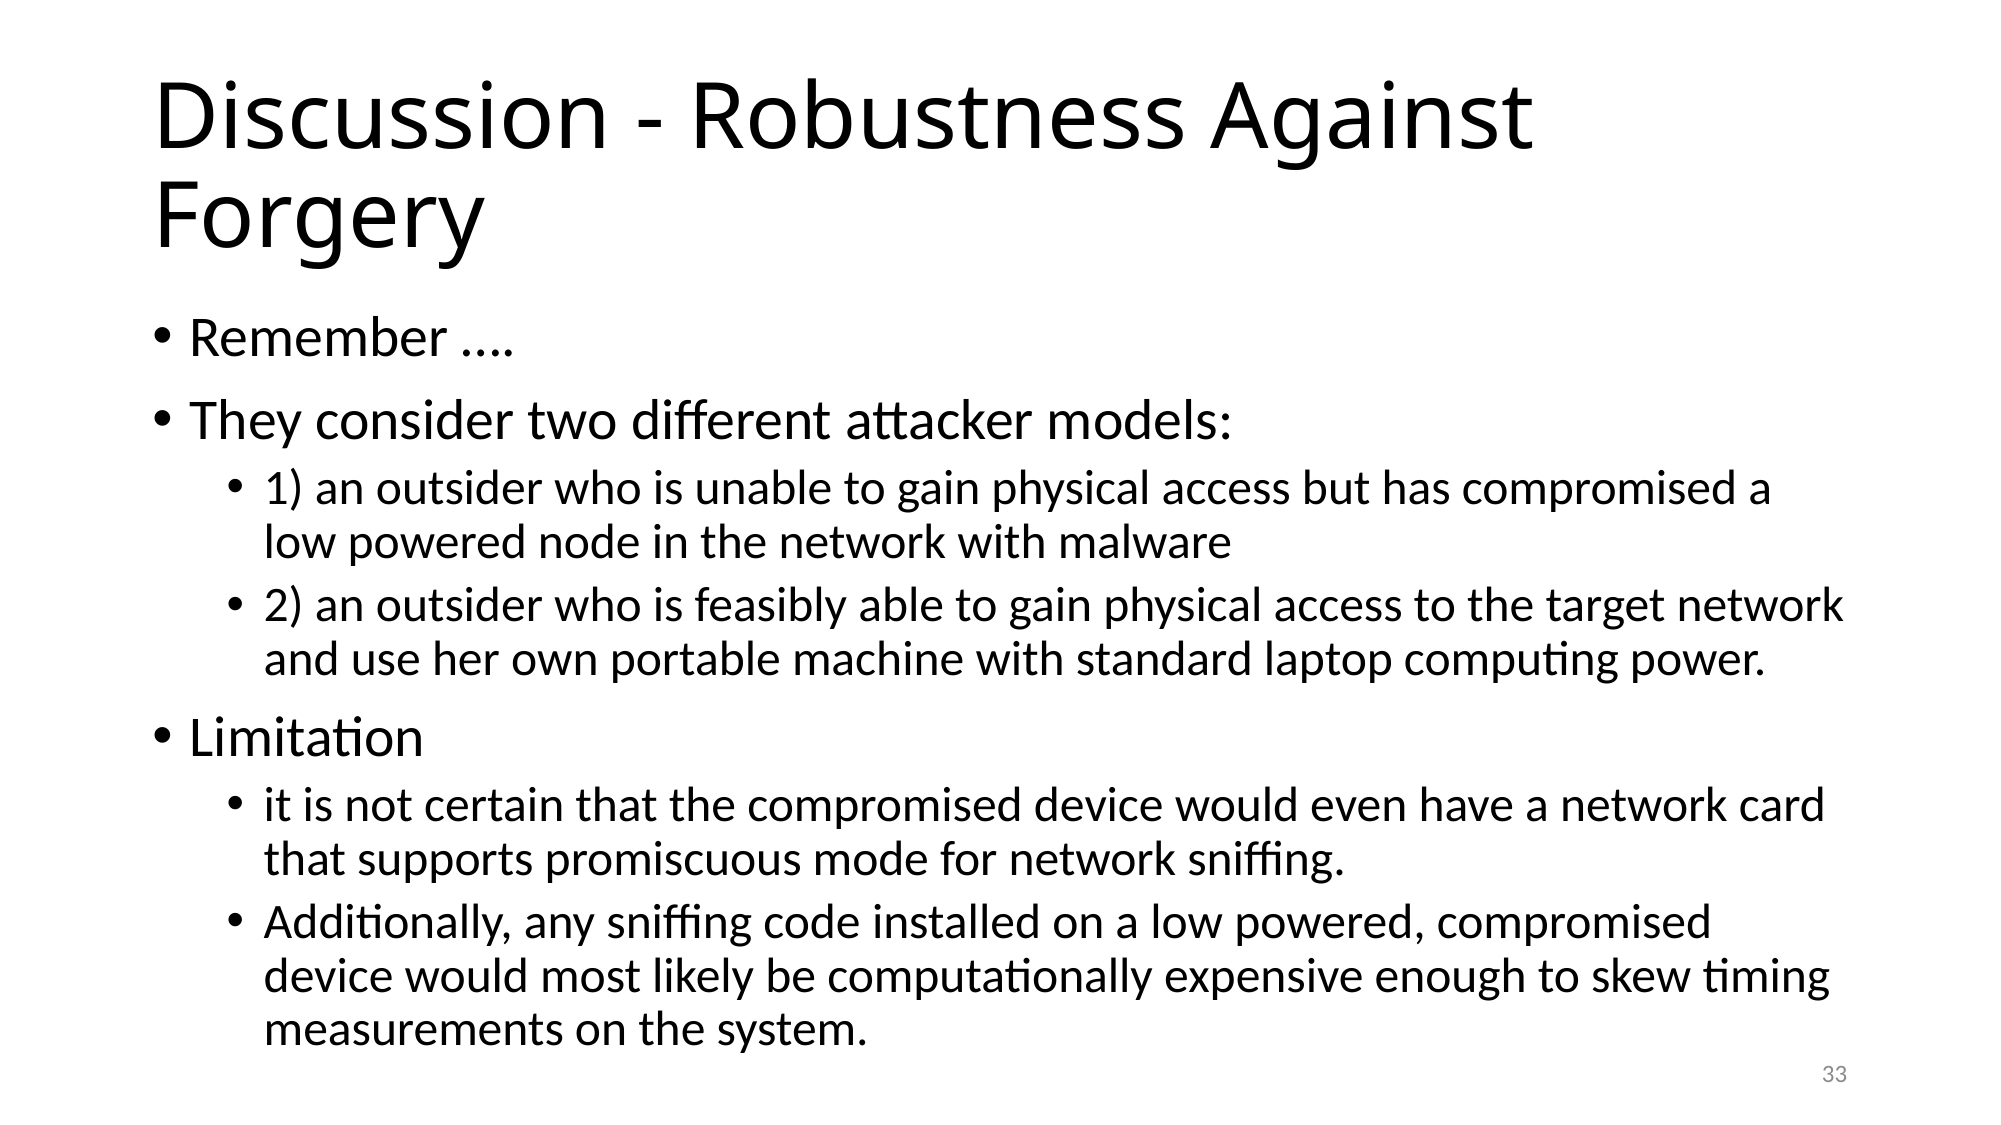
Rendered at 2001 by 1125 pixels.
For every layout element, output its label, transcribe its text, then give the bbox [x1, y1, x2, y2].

slide_number 33 [1412, 1042, 1863, 1103]
list Remember …. They consider two different attacker models: 1) an outsider who is unable to gain physical access but has compromised a low powered node in the network with malware 2) an outsider who is feasibly able to gain physical access to the target network and use her own portable machine with standard laptop computing power. Limitation it is not certain that the compromised device would even have a network card that supports promiscuous mode for network sniffing. Additionally, any sniffing code installed on a low powered, compromised device would most likely be computationally expensive enough to skew timing measurements on the system. [137, 299, 1863, 1074]
title Discussion - Robustness Against Forgery [137, 59, 1863, 278]
